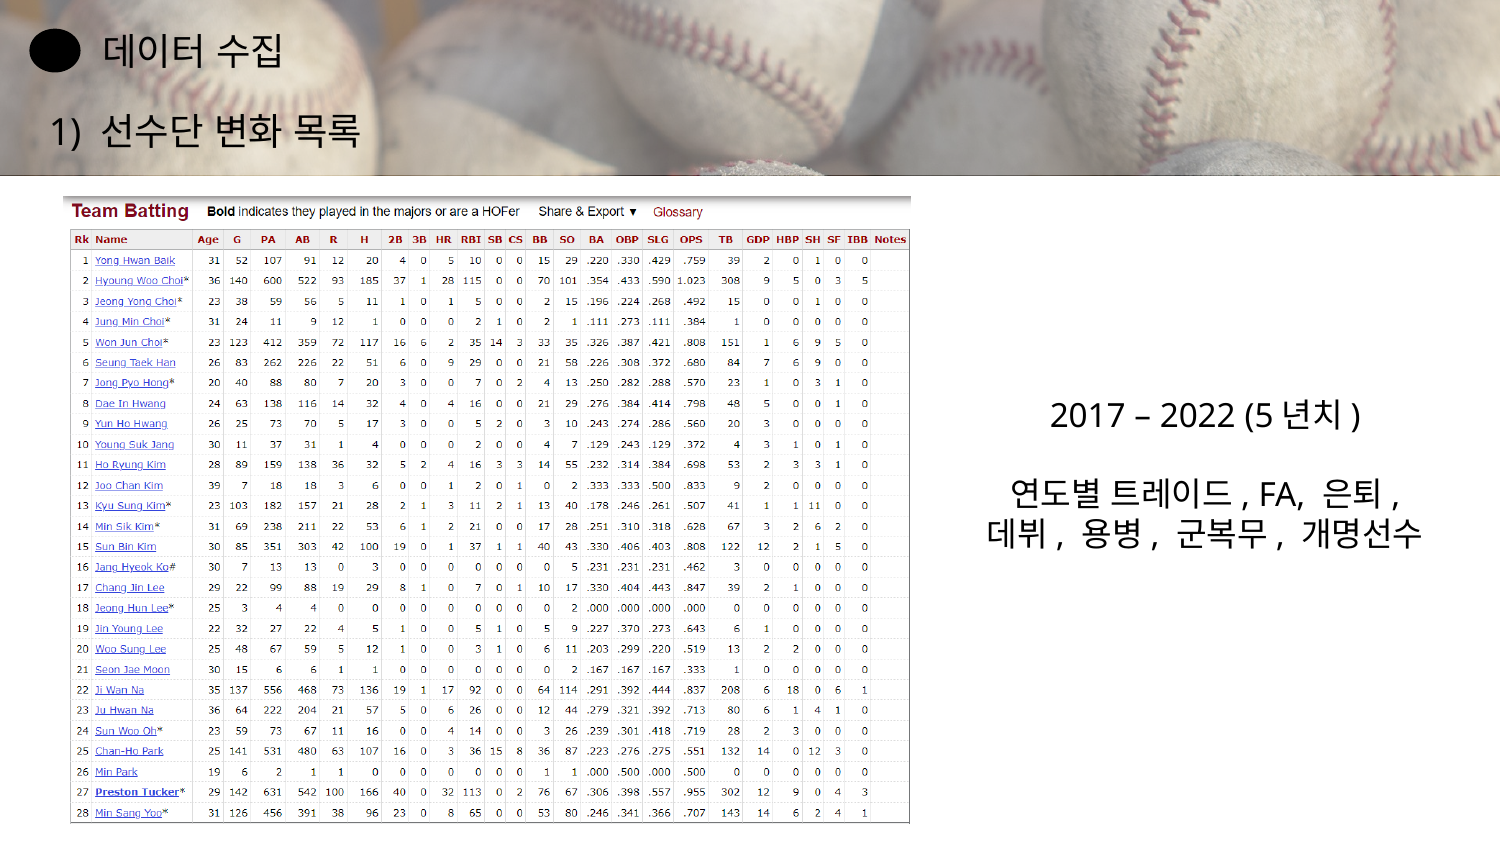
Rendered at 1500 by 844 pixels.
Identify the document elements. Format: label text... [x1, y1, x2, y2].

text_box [0, 19, 450, 81]
picture [63, 196, 911, 824]
text_box 2017 – 2022 (5년치) 연도별 트레이드, FA, 은퇴, 데뷔, 용병, 군복무, 개명선수 [957, 386, 1454, 561]
picture [0, 0, 1500, 176]
